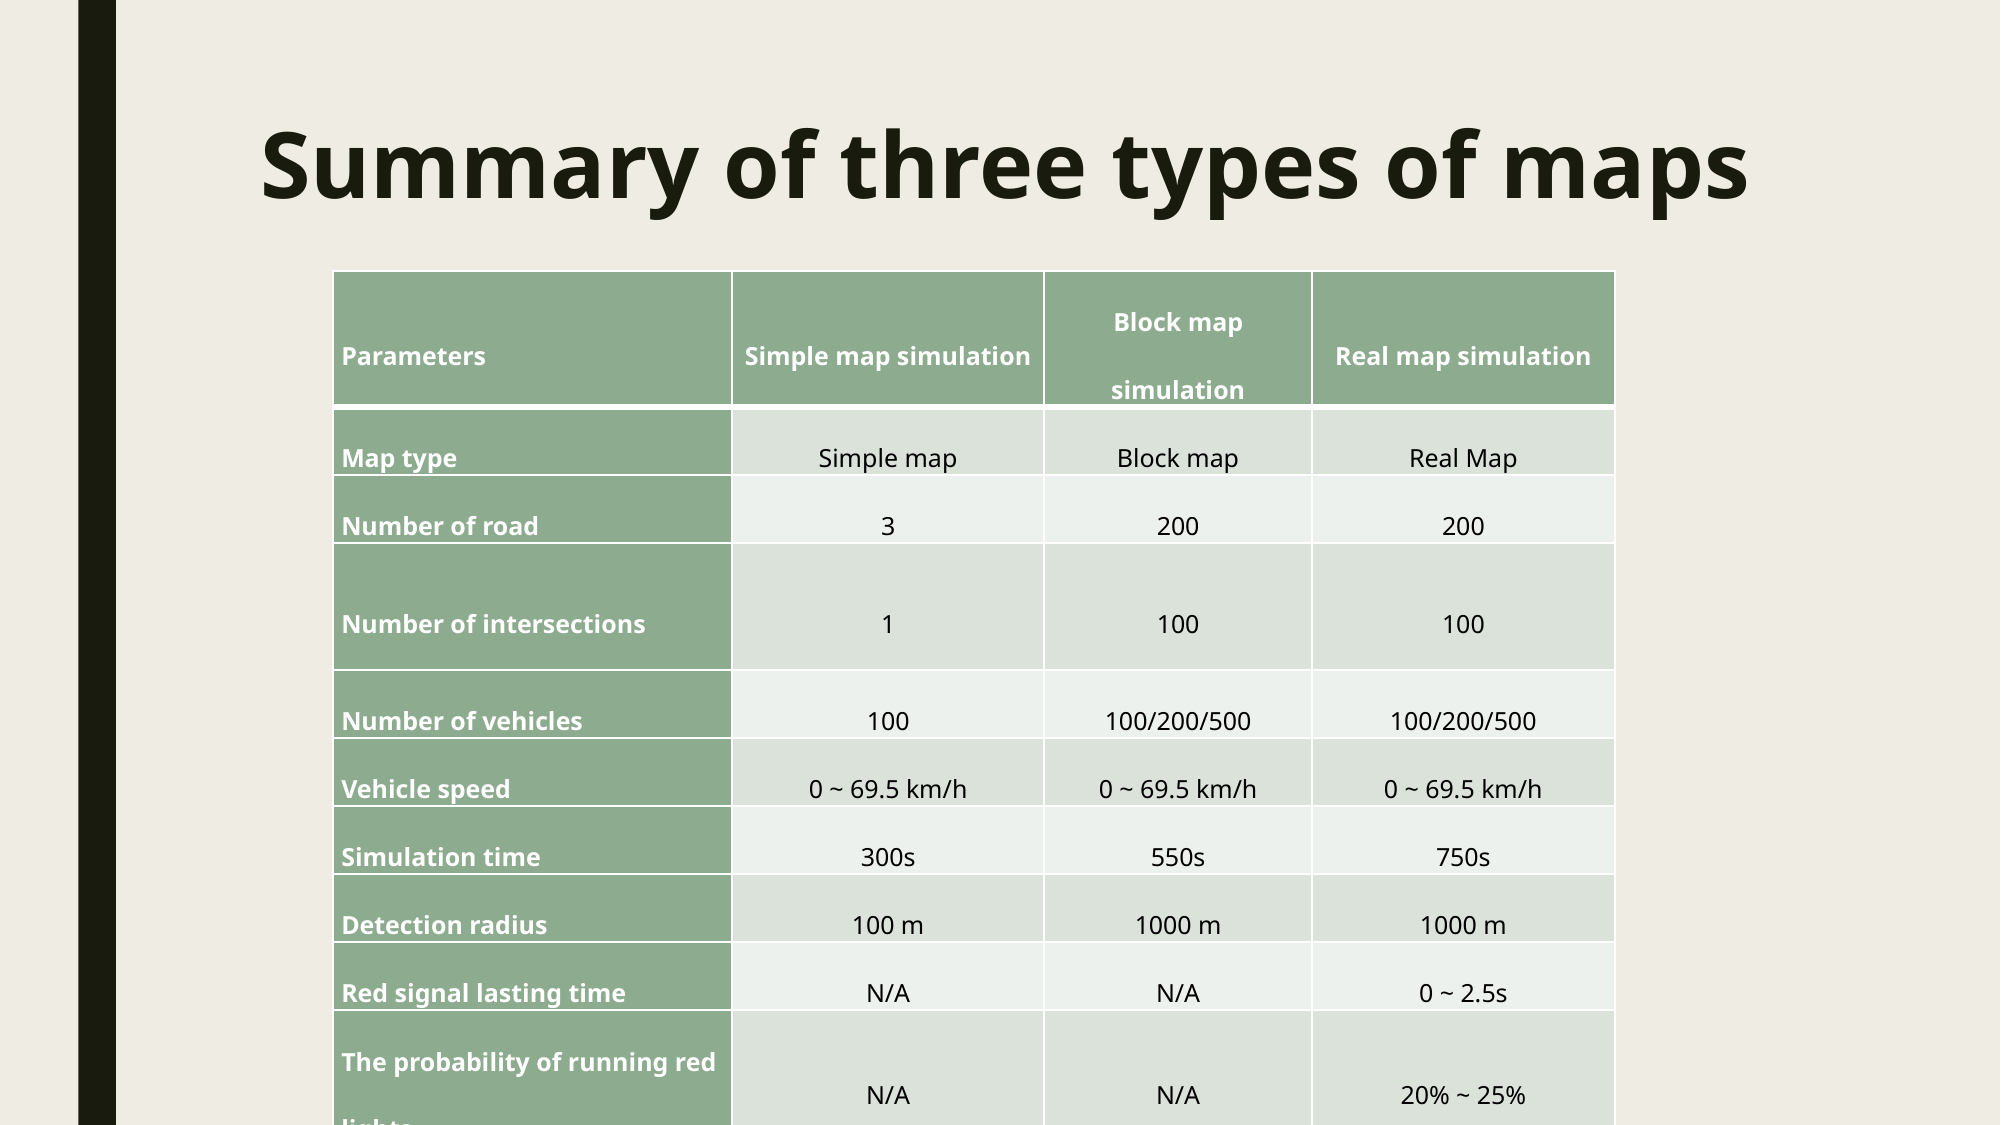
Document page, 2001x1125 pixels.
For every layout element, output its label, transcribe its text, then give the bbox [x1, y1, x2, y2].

table_cell 100 m [733, 875, 1043, 941]
table_cell 1000 m [1313, 875, 1614, 941]
table_cell 100/200/500 [1045, 671, 1311, 737]
table_cell 550s [1045, 807, 1311, 873]
table_cell Number of vehicles [334, 671, 731, 737]
table_cell 200 [1045, 476, 1311, 542]
table_cell 750s [1313, 807, 1614, 873]
table_cell Number of intersections [334, 544, 731, 669]
table_cell Map type [334, 410, 731, 474]
table_header Block map simulation [1045, 272, 1311, 404]
table_cell 0 ~ 69.5 km/h [1313, 739, 1614, 805]
table_cell 0 ~ 69.5 km/h [733, 739, 1043, 805]
table_cell N/A [1045, 943, 1311, 1009]
table_cell Simple map [733, 410, 1043, 474]
table_cell N/A [733, 1011, 1043, 1125]
table_cell 3 [733, 476, 1043, 542]
table_cell Number of road [334, 476, 731, 542]
table_header Real map simulation [1313, 272, 1614, 404]
table_cell N/A [733, 943, 1043, 1009]
title Summary of three types of maps [245, 112, 1821, 357]
table_cell Block map [1045, 410, 1311, 474]
table_cell Red signal lasting time [334, 943, 731, 1009]
table_cell 100/200/500 [1313, 671, 1614, 737]
table_header Simple map simulation [733, 272, 1043, 404]
table_cell 0 ~ 2.5s [1313, 943, 1614, 1009]
table_cell 20% ~ 25% [1313, 1011, 1614, 1125]
table_header Parameters [334, 272, 731, 404]
table_cell 300s [733, 807, 1043, 873]
table_cell 0 ~ 69.5 km/h [1045, 739, 1311, 805]
table_cell N/A [1045, 1011, 1311, 1125]
table_cell 200 [1313, 476, 1614, 542]
table_cell The probability of running red lights [334, 1011, 731, 1125]
table_cell 1000 m [1045, 875, 1311, 941]
table_cell Vehicle speed [334, 739, 731, 805]
table_cell 100 [1313, 544, 1614, 669]
table_cell 100 [1045, 544, 1311, 669]
table_cell 100 [733, 671, 1043, 737]
table_cell Detection radius [334, 875, 731, 941]
table_cell 1 [733, 544, 1043, 669]
table_cell Simulation time [334, 807, 731, 873]
table_cell Real Map [1313, 410, 1614, 474]
